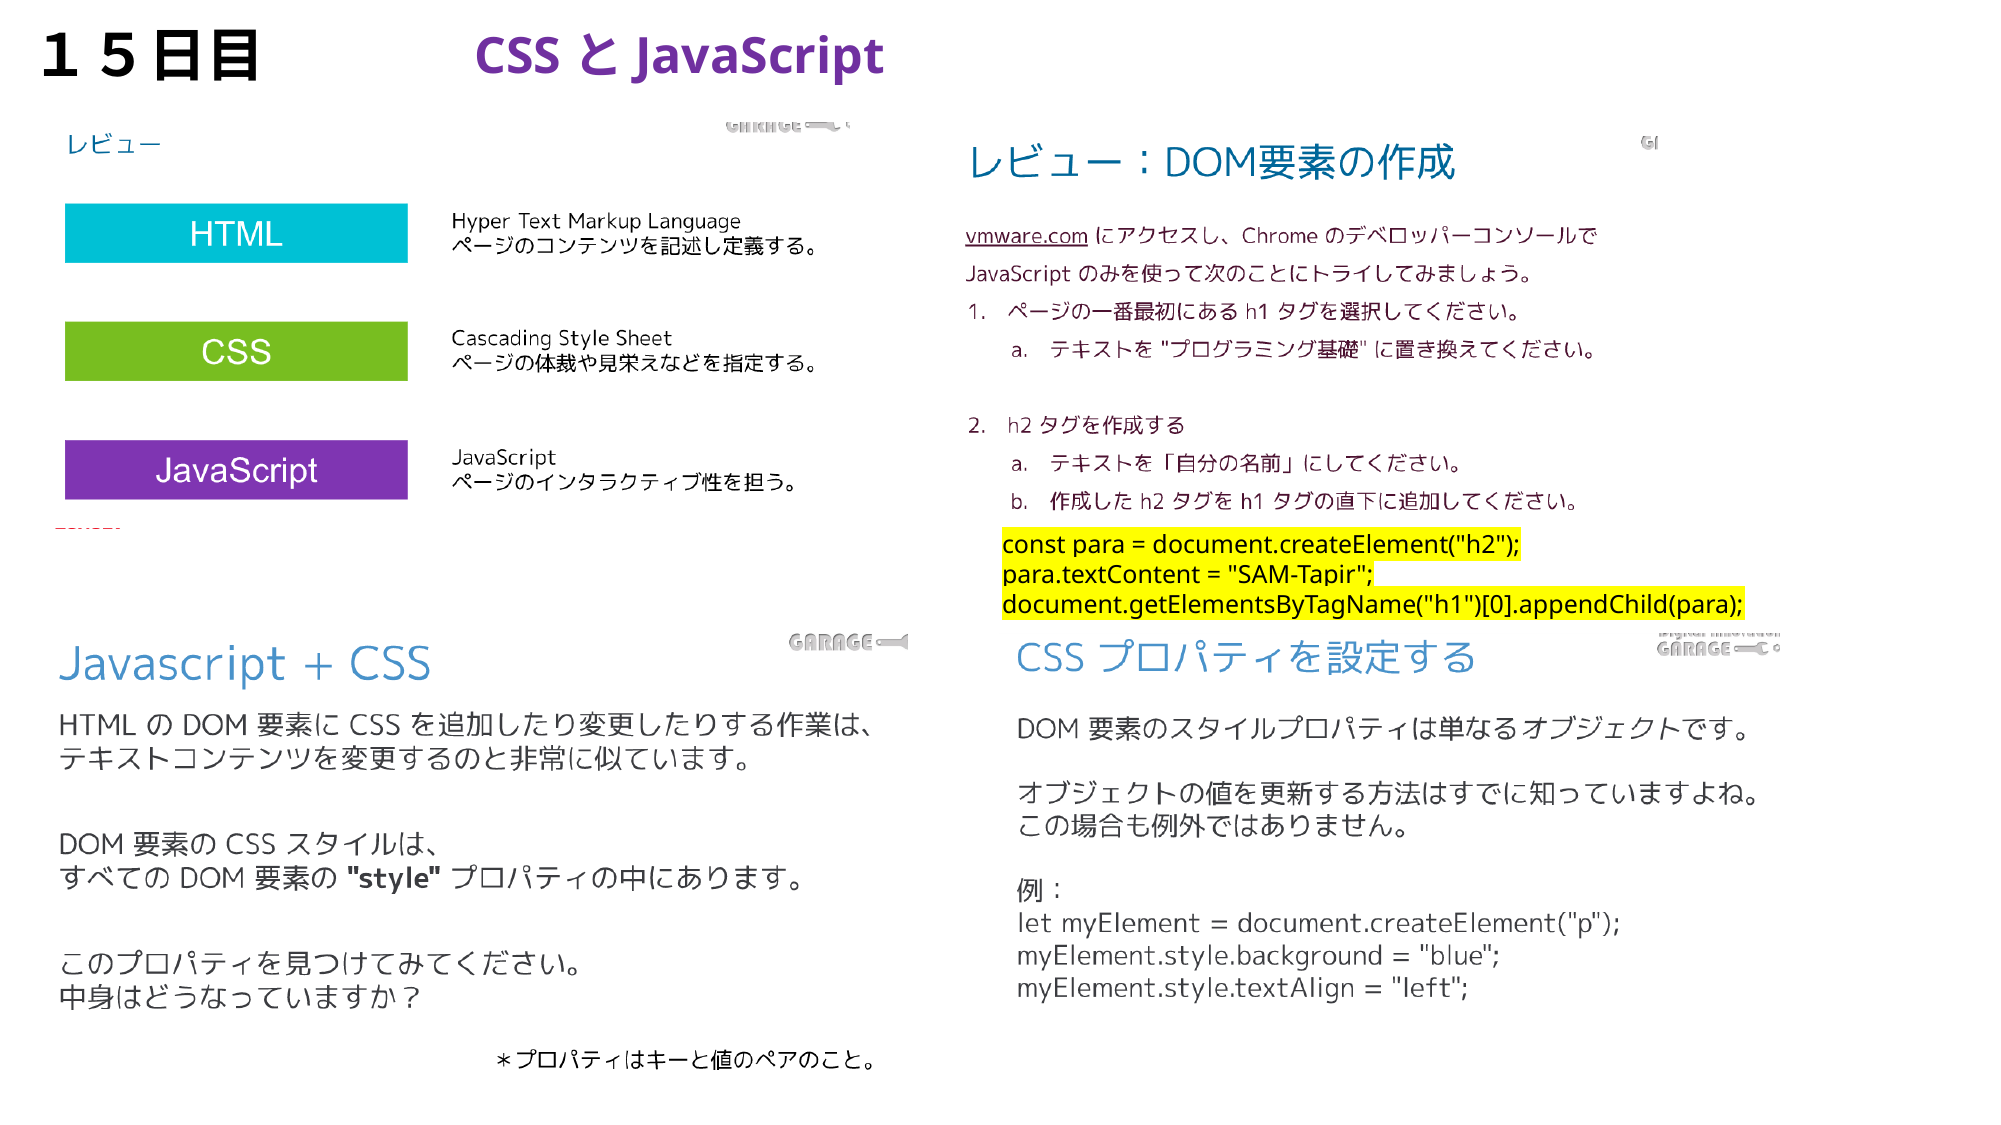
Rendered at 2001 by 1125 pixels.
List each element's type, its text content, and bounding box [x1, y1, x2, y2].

text_box １５日目 [16, 11, 280, 96]
picture [955, 136, 1658, 529]
text_box const para = document.createElement("h2"); para.textContent = "SAM-Tapir"; document.getElementsByTagName("h1")[0].appendChild(para); [987, 520, 1792, 626]
picture [44, 633, 908, 1077]
picture [999, 633, 1780, 1026]
picture [44, 122, 850, 529]
text_box CSSとJavaScript [459, 16, 901, 91]
